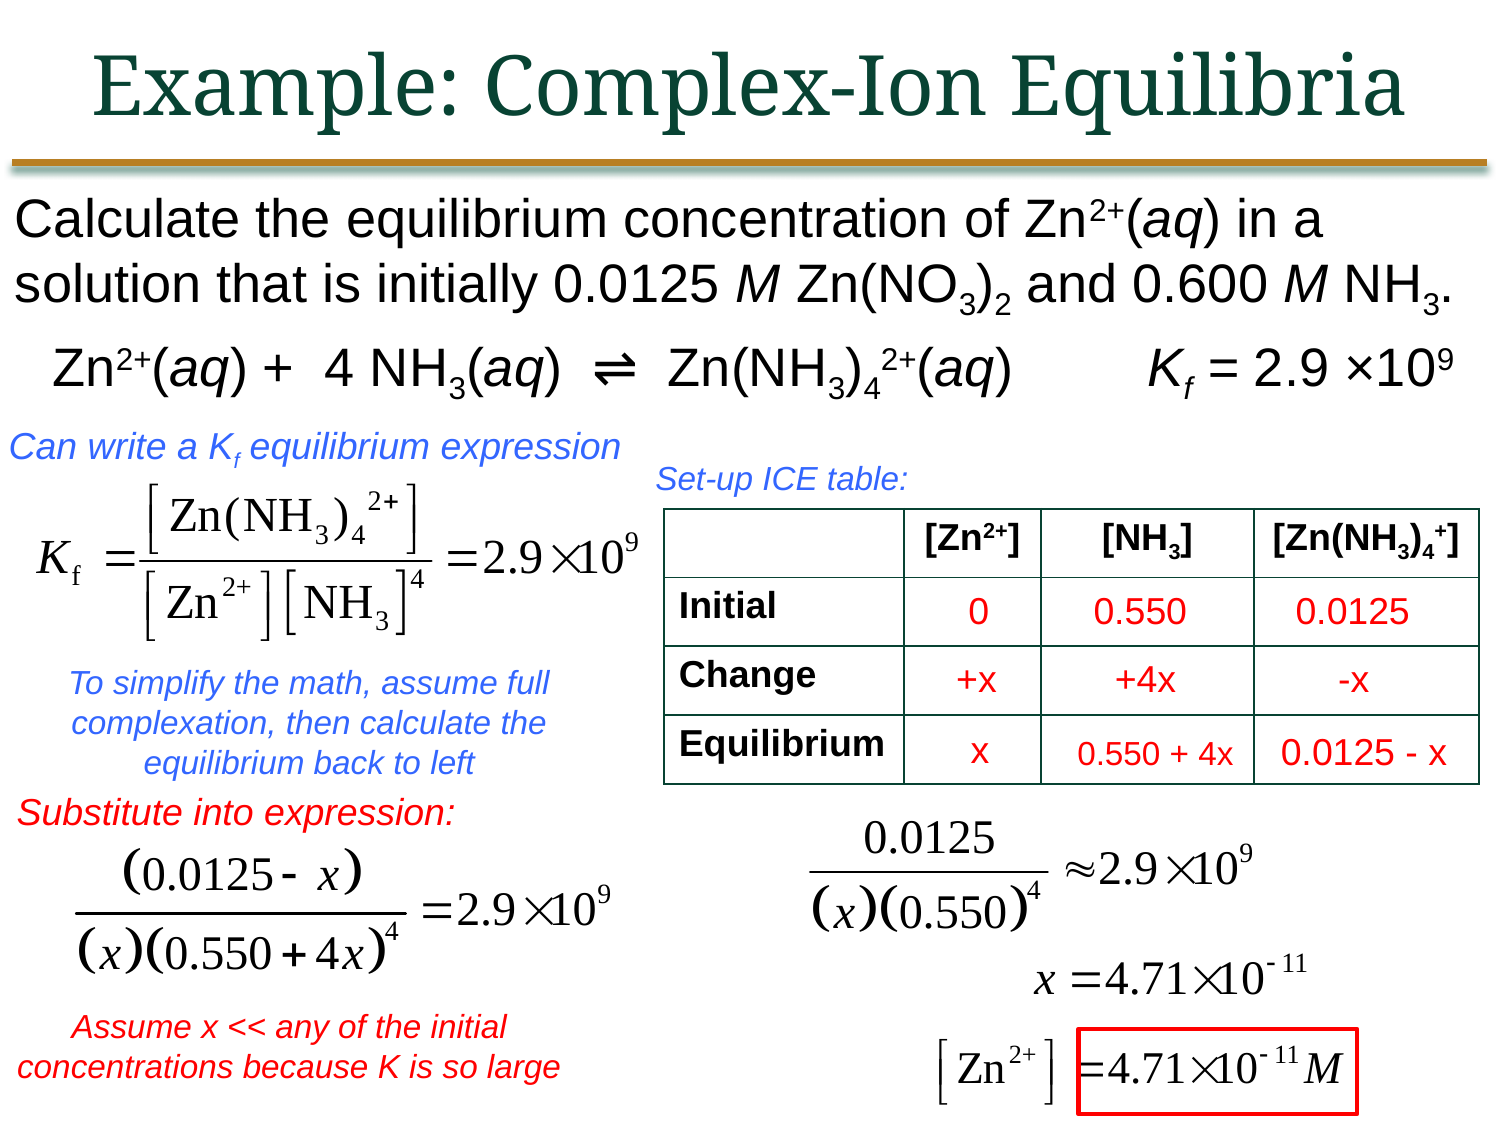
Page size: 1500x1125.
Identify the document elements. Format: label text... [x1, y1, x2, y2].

text_box 0.0125 - x [1266, 720, 1479, 781]
table_cell [905, 647, 1040, 714]
text_box 0.550 [1078, 580, 1213, 640]
table_cell [905, 578, 1040, 645]
text_box Can write a Kf equilibrium expression [0, 414, 656, 481]
table_cell Initial [665, 578, 903, 645]
text_box -x [1303, 648, 1404, 708]
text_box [1024, 942, 1317, 1007]
table_header [NH3] [1042, 510, 1253, 577]
table_cell Change [665, 647, 903, 714]
text_box Example: Complex-Ion Equilibria [0, 24, 1500, 175]
table_cell [1042, 716, 1253, 783]
text_box Assume x << any of the initial concentrations because K is so large [1, 998, 578, 1093]
table_header [Zn2+] [905, 510, 1040, 577]
table_cell [1042, 578, 1253, 645]
table_cell Equilibrium [665, 716, 903, 783]
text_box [928, 1030, 1358, 1115]
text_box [67, 840, 619, 999]
table_cell [1255, 578, 1478, 645]
table_header [665, 510, 903, 577]
text_box Set-up ICE table: [640, 449, 952, 505]
text_box x [955, 718, 1006, 779]
text_box To simplify the math, assume full complexation, then calculate the equilibrium back to left [0, 653, 623, 789]
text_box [801, 807, 1261, 958]
text_box +x [941, 648, 1042, 708]
text_box Substitute into expression: [1, 780, 577, 841]
text_box Calculate the equilibrium concentration of Zn2+(aq) in a solution that is initially 0.0125 M Zn(NO3)2 and 0.600 M NH3. [0, 175, 1500, 330]
table_header [Zn(NH3)4+] [1255, 510, 1478, 577]
table_cell [1255, 647, 1478, 714]
text_box 0 [928, 580, 1029, 640]
text_box 0.550 + 4x [1062, 724, 1266, 780]
text_box +4x [1100, 648, 1213, 708]
table_cell [1042, 647, 1253, 714]
table_cell [905, 716, 1040, 783]
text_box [27, 474, 650, 651]
text_box 0.0125 [1280, 580, 1477, 640]
table_cell [1255, 716, 1478, 724]
text_box Zn2+(aq) + 4 NH3(aq) ⇌ Zn(NH3)42+(aq) Kf = 2.9 ×109 [37, 324, 1488, 414]
